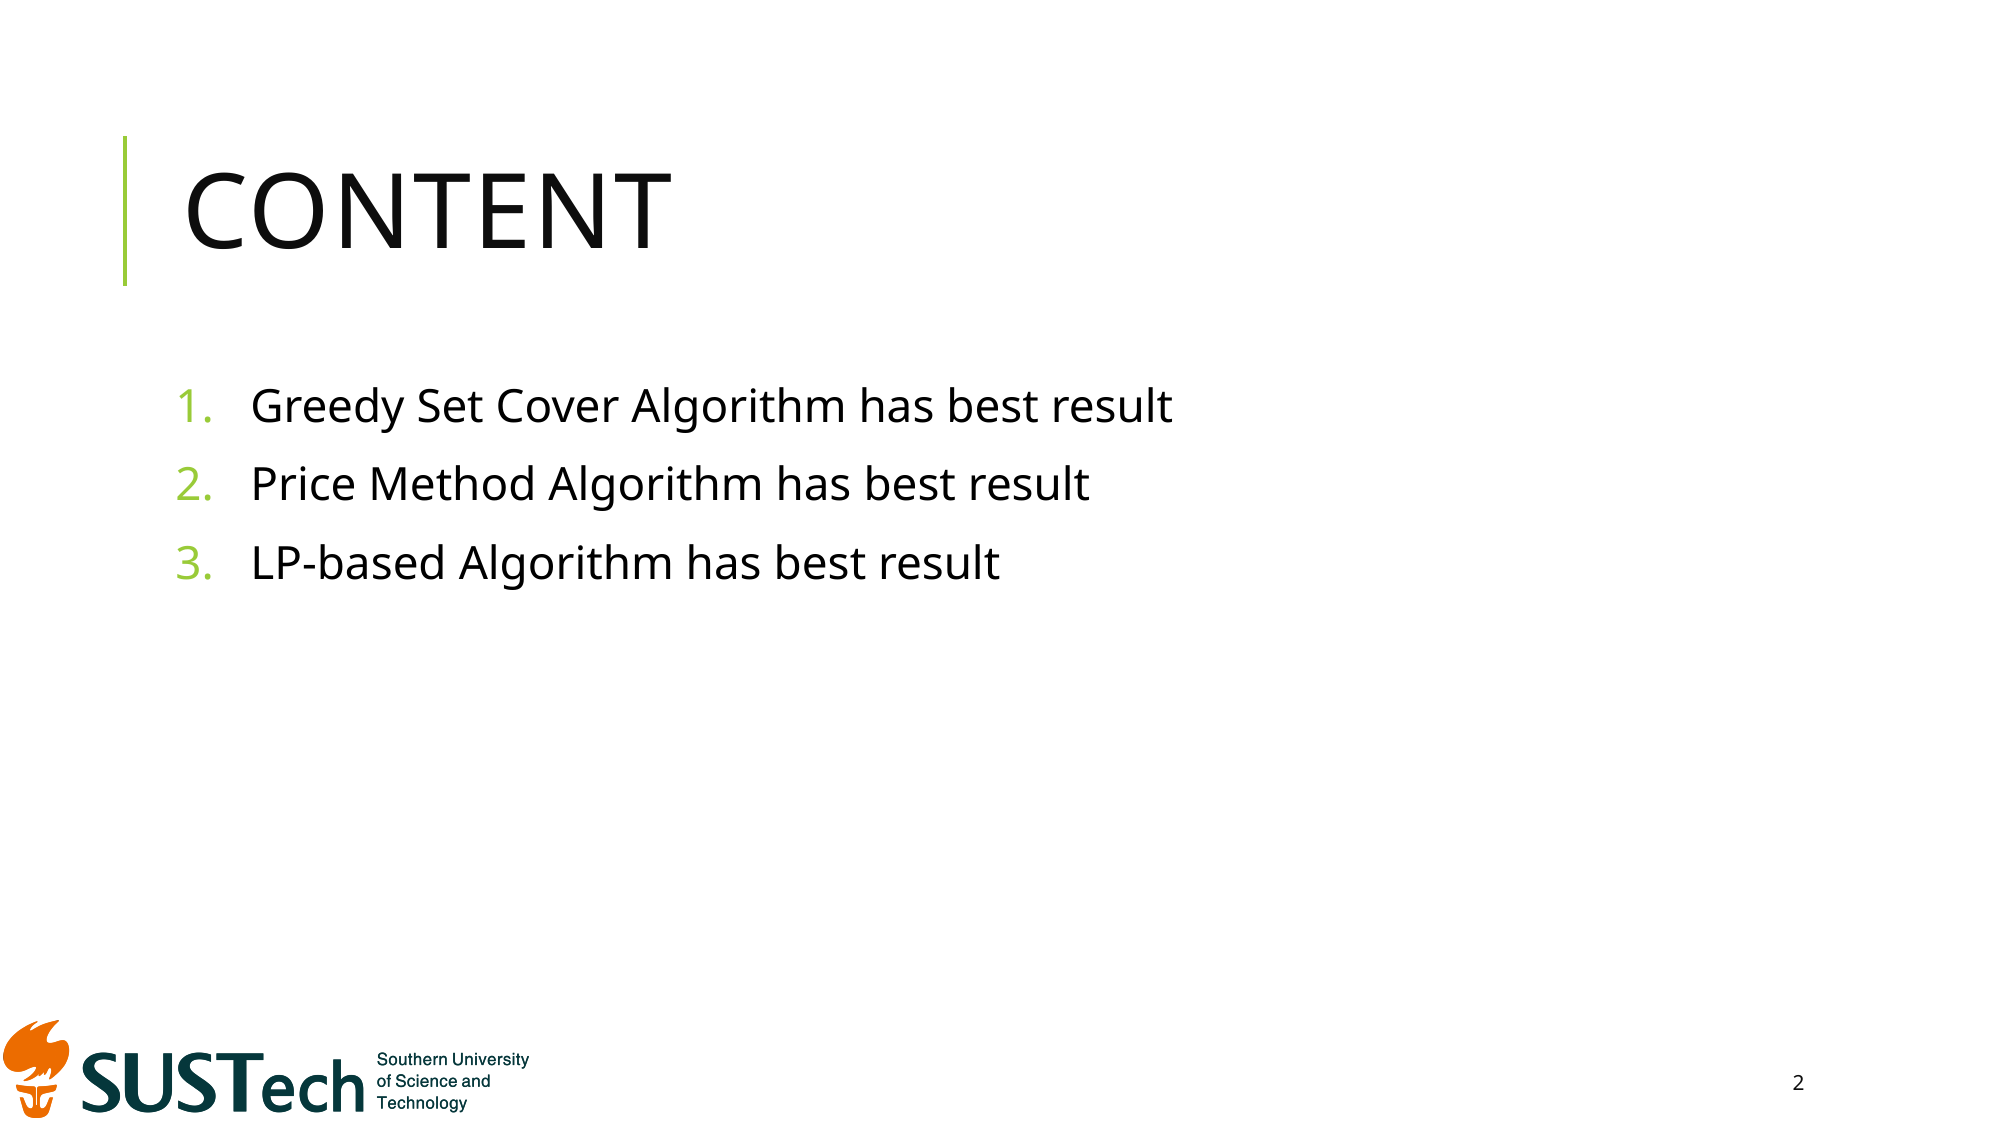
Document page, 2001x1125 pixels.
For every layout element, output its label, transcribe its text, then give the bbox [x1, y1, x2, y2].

slide_number 2 [1777, 1061, 1938, 1107]
picture [3, 1020, 529, 1118]
title Content [168, 96, 1763, 342]
list Greedy Set Cover Algorithm has best result Price Method Algorithm has best result LP-based Algorithm has best result [168, 375, 1763, 1035]
